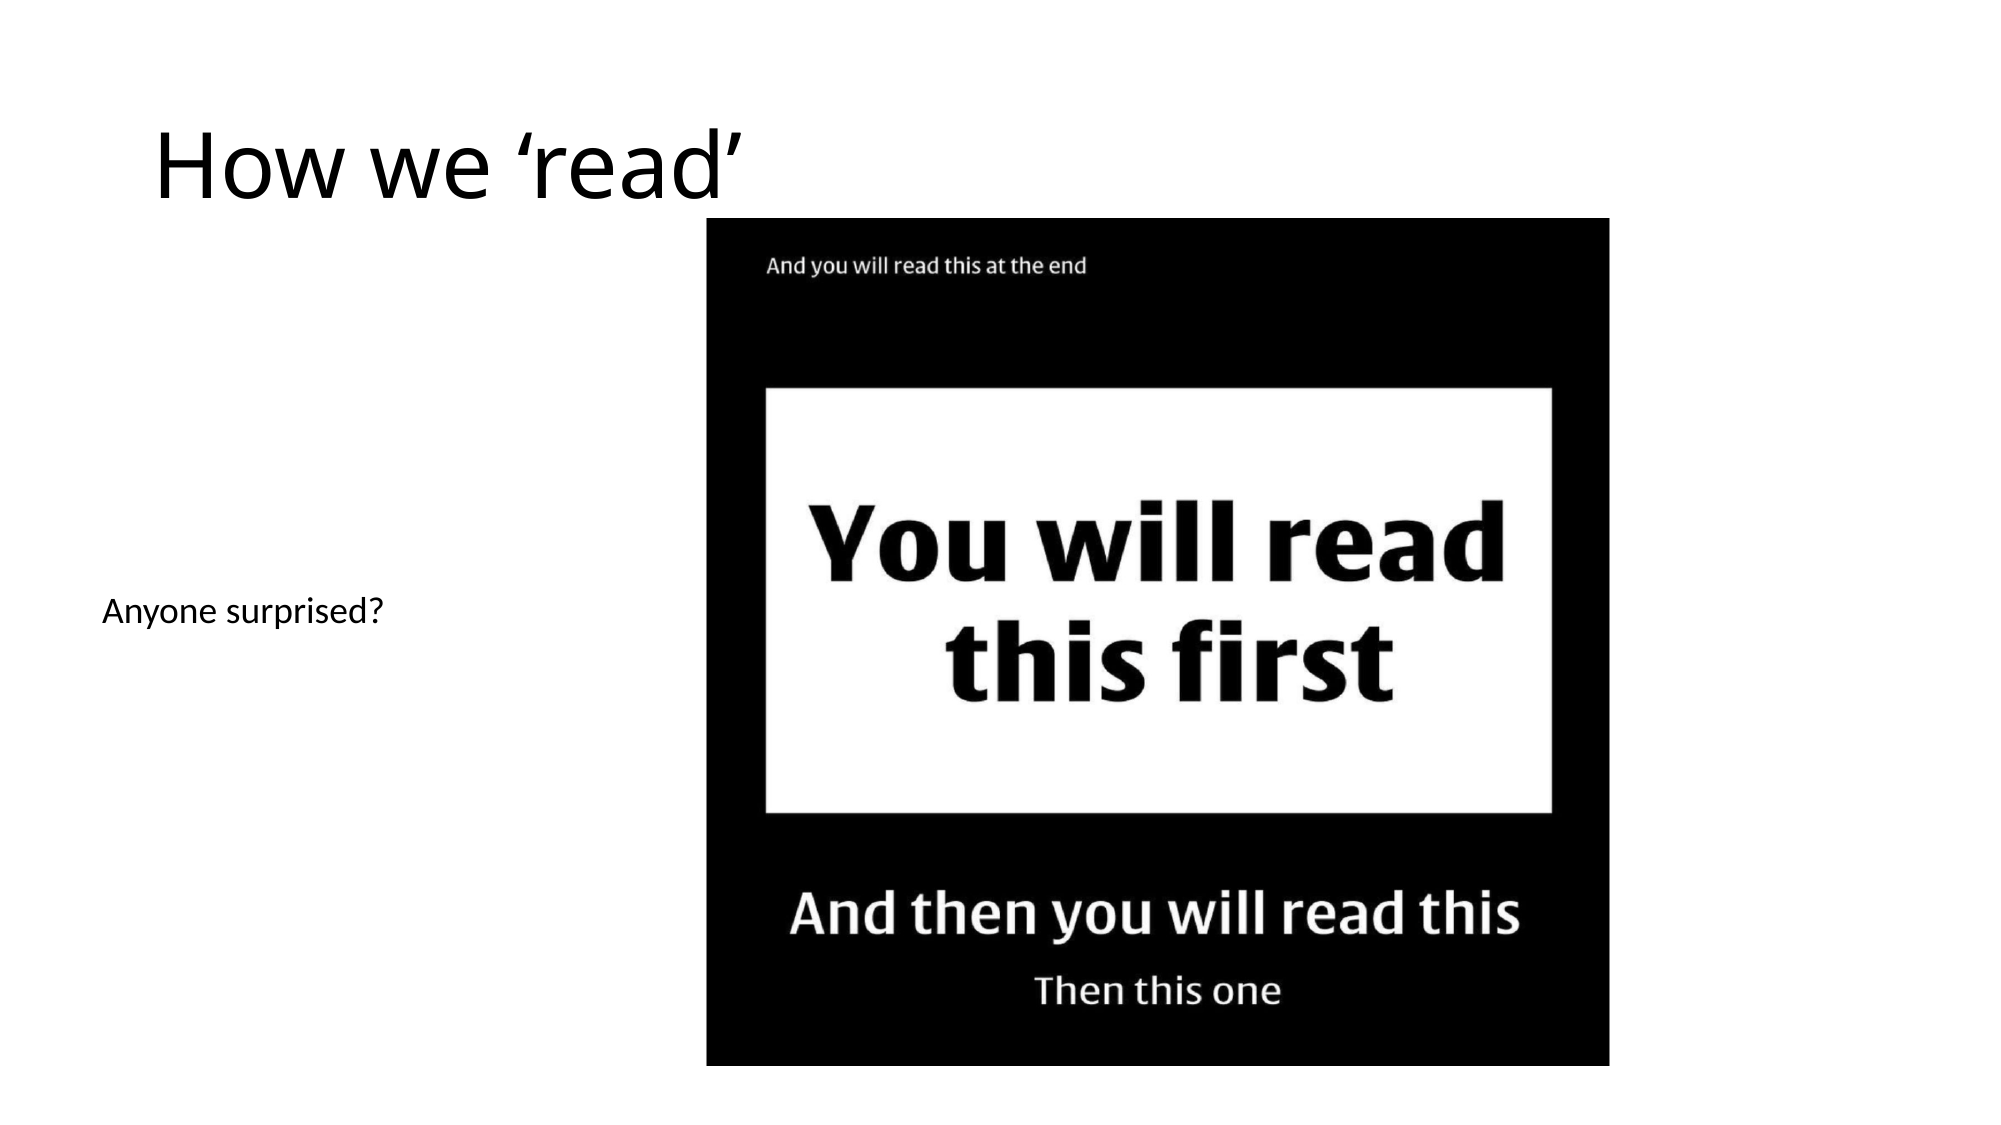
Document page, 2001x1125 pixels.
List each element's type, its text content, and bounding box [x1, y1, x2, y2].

picture [704, 218, 1610, 1066]
text_box Anyone surprised? [87, 578, 410, 639]
title How we ‘read’ [137, 59, 1863, 278]
